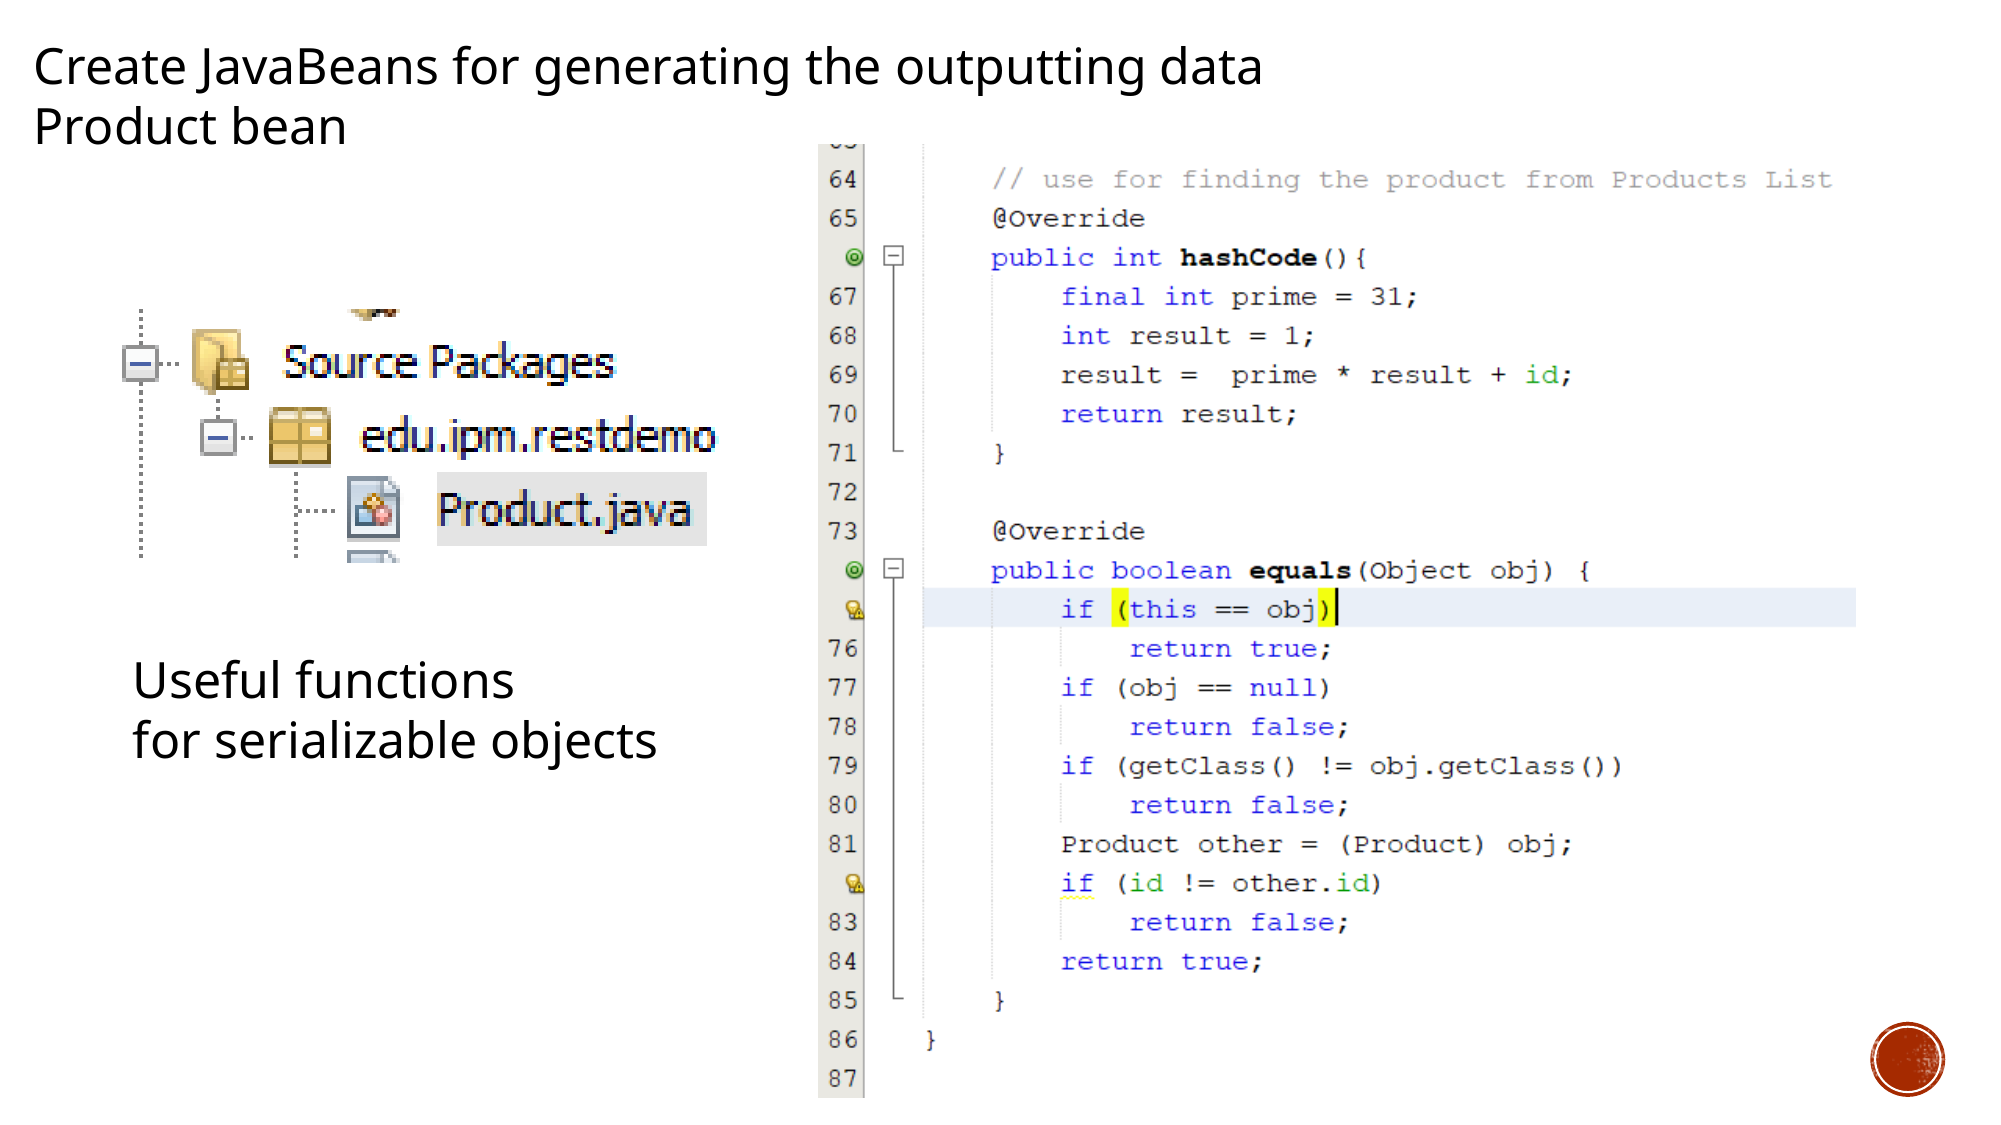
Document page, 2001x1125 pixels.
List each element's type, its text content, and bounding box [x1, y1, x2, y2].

text_box Useful functions for serializable objects [118, 641, 674, 776]
picture [821, 146, 1853, 1097]
text_box Create JavaBeans for generating the outputting data Product bean [19, 26, 1280, 162]
picture [93, 310, 742, 561]
